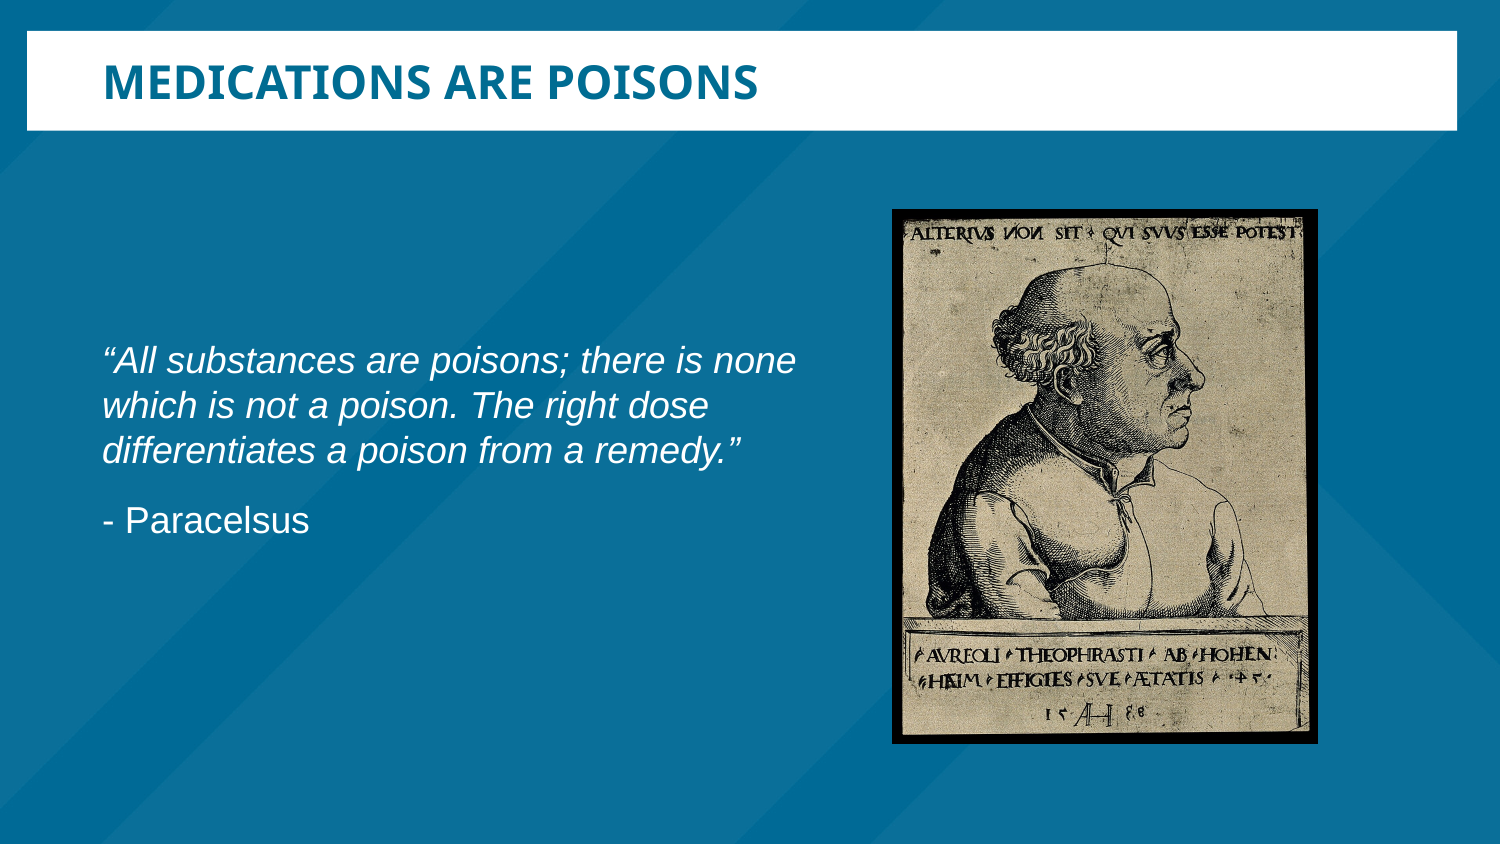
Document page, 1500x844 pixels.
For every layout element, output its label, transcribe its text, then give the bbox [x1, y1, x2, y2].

text_box “All substances are poisons; there is none which is not a poison. The right dose differentiates a poison from a remedy.” - Paracelsus [87, 328, 842, 549]
title Medications are poisons [27, 30, 1458, 131]
picture [893, 210, 1317, 743]
